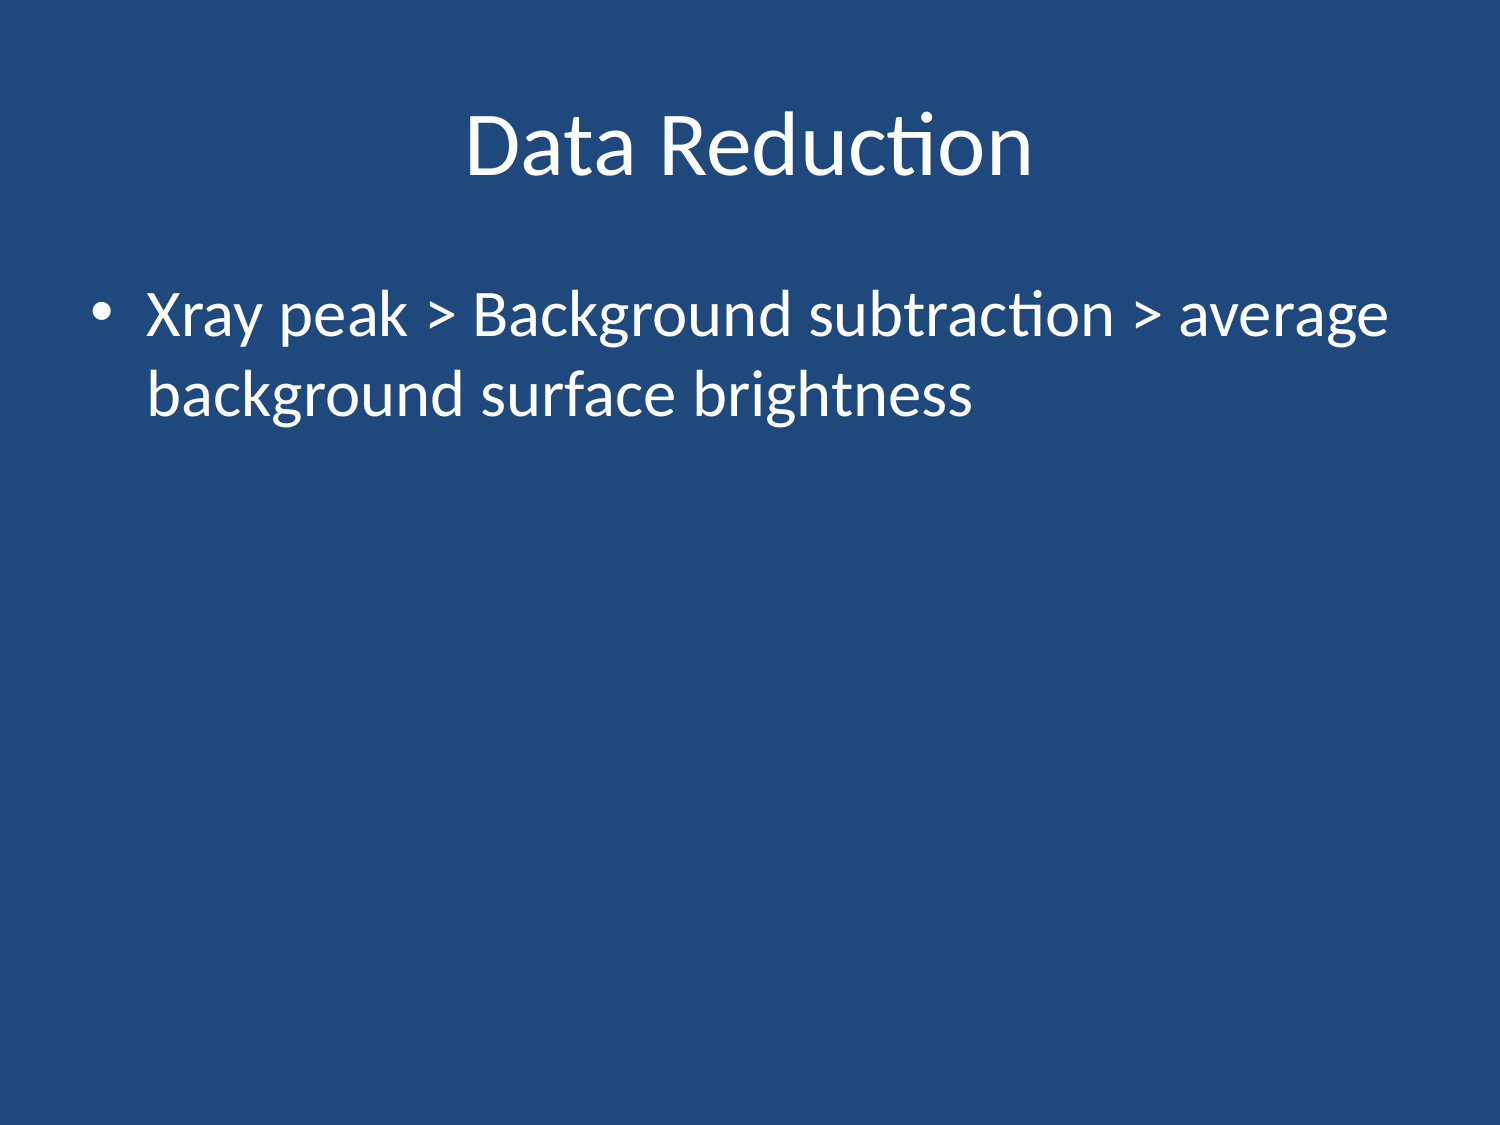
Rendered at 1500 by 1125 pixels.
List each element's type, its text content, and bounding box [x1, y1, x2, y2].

list Xray peak > Background subtraction > average background surface brightness [75, 262, 1425, 1005]
title Data Reduction [75, 45, 1425, 233]
